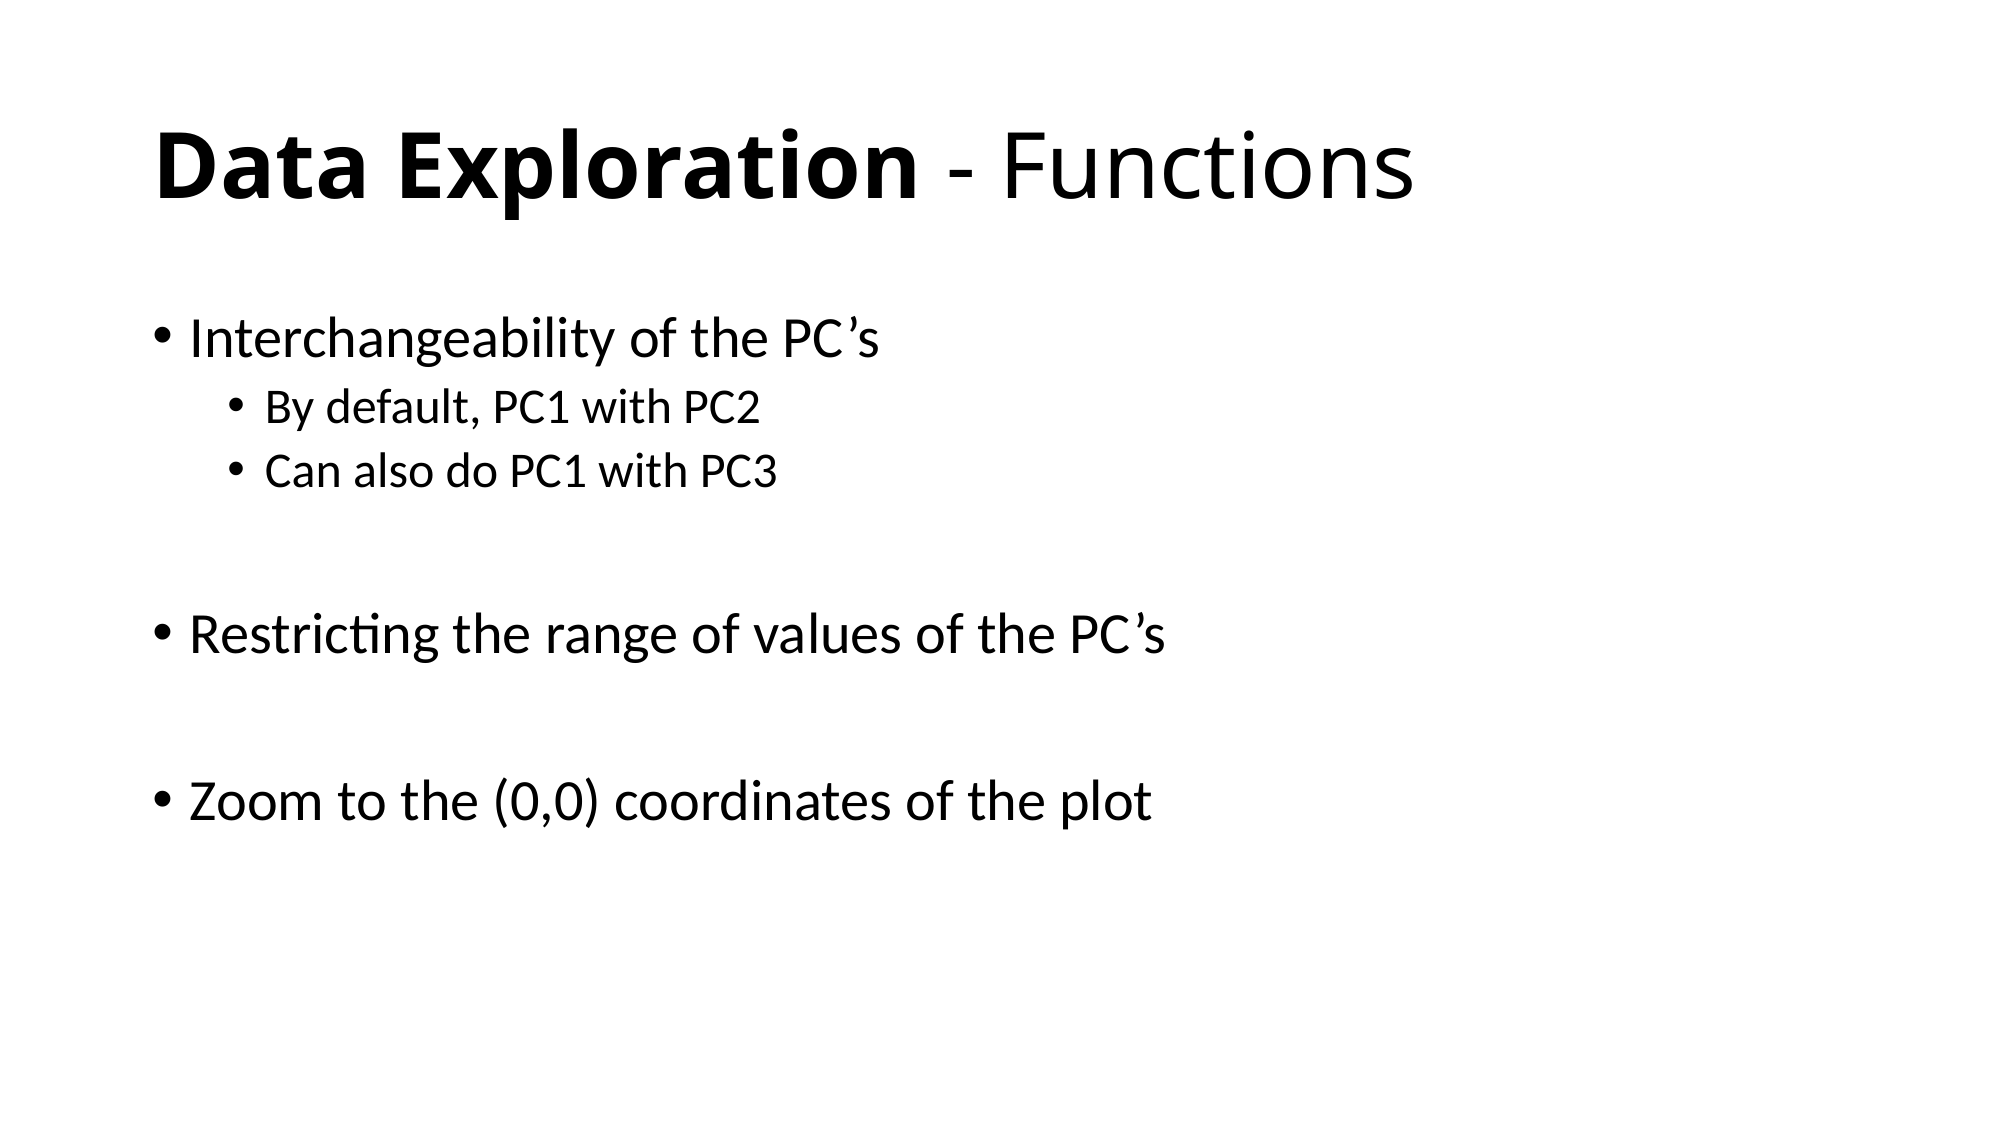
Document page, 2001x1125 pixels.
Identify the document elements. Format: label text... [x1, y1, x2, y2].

list Interchangeability of the PC’s By default, PC1 with PC2 Can also do PC1 with PC3 Restricting the range of values of the PC’s Zoom to the (0,0) coordinates of the plot [137, 299, 1863, 1014]
title Data Exploration - Functions [137, 59, 1863, 278]
